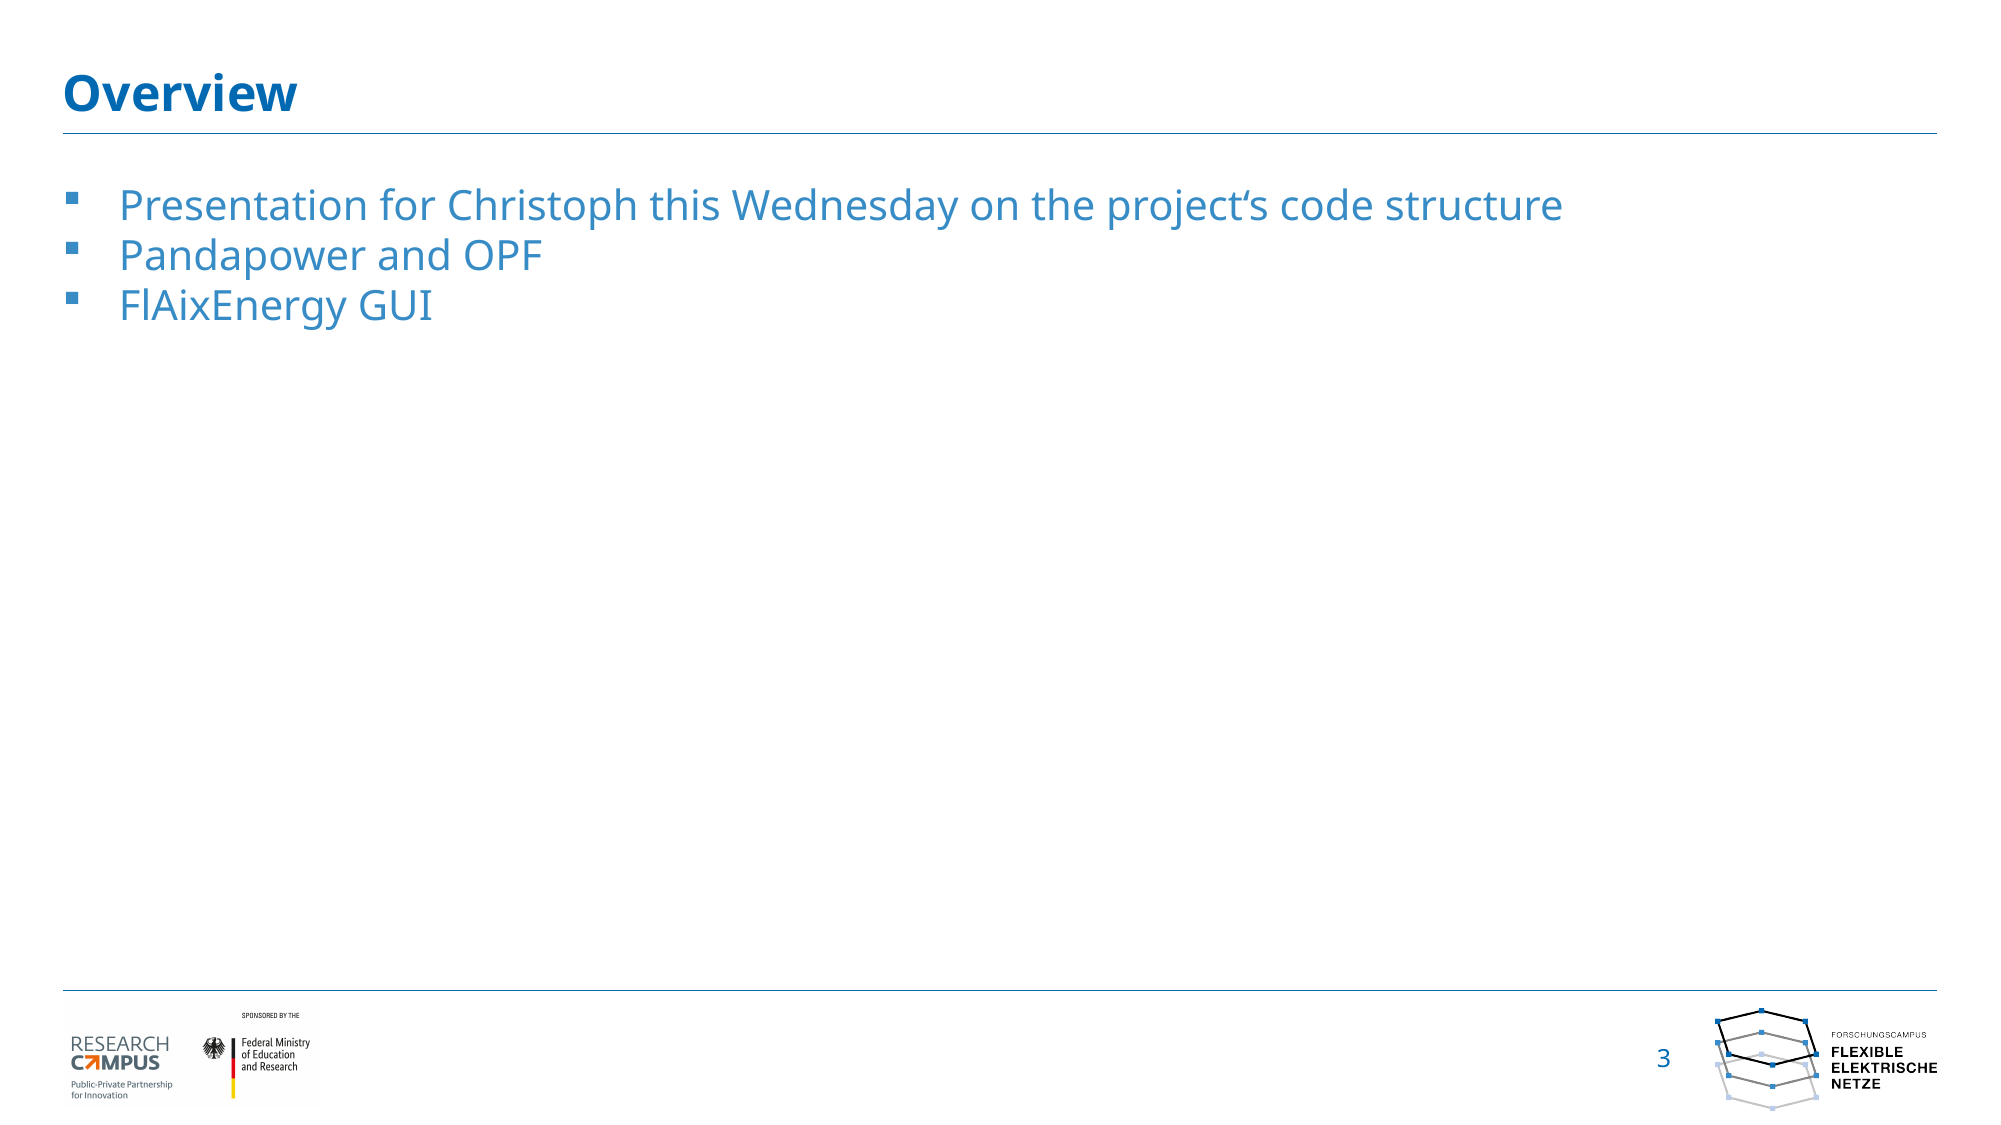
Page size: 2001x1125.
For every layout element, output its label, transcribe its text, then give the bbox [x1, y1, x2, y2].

picture [62, 997, 321, 1108]
list Presentation for Christoph this Wednesday on the project‘s code structure Pandapower and OPF FlAixEnergy GUI [62, 178, 1938, 947]
picture [1715, 1008, 1937, 1111]
title Overview [63, 33, 1937, 123]
